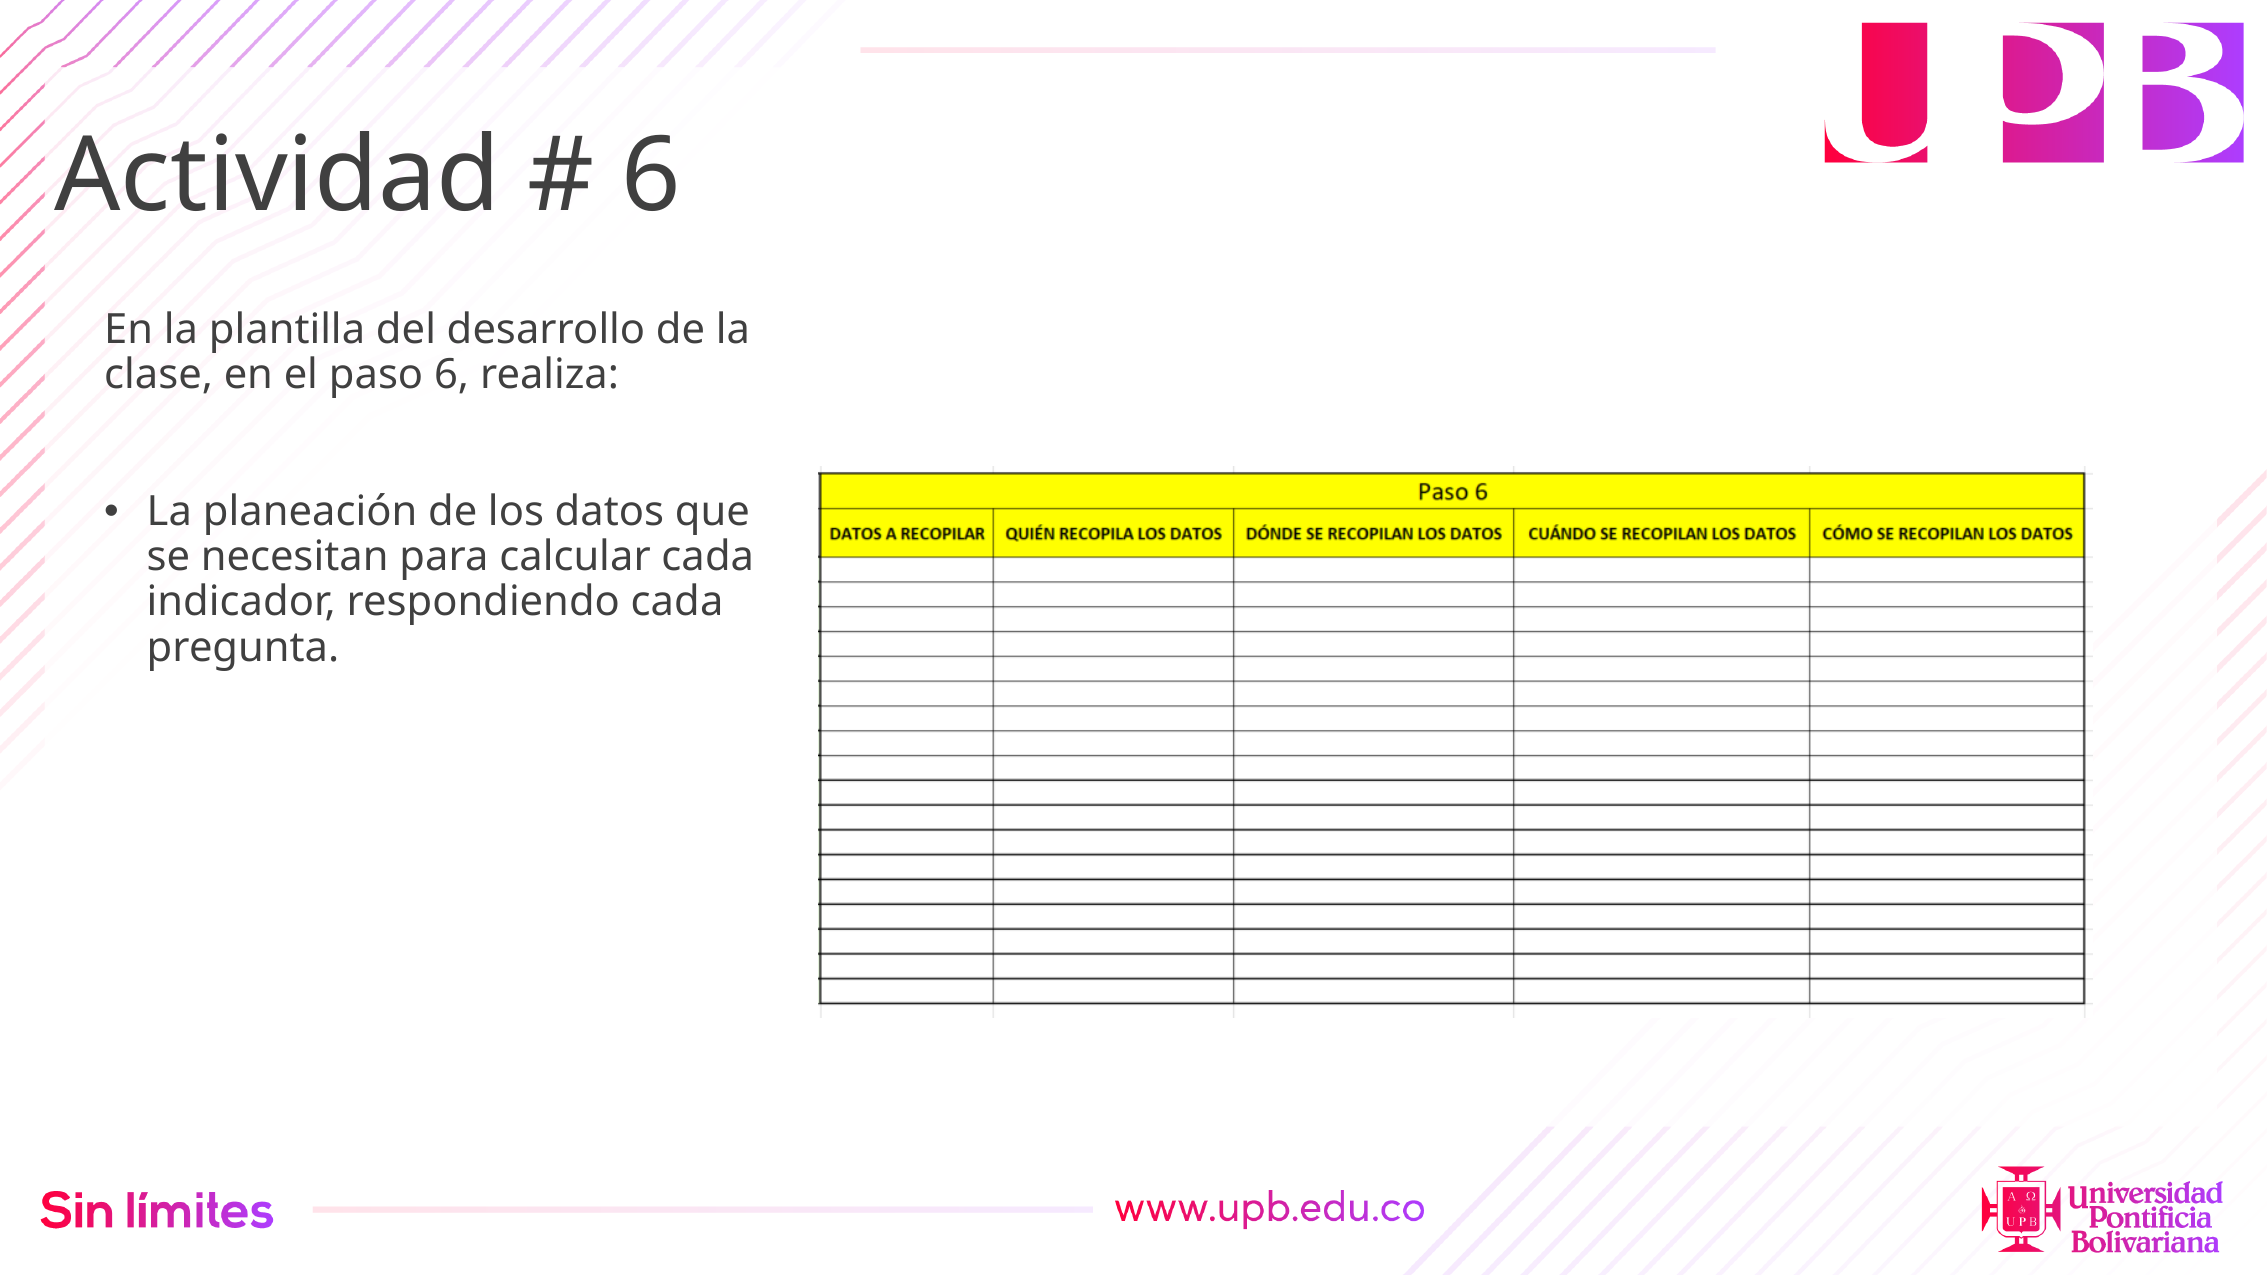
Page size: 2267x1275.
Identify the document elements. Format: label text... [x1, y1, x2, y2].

title Actividad # 6 [39, 53, 2140, 300]
list En la plantilla del desarrollo de la clase, en el paso 6, realiza: La planeación de los datos que se necesitan para calcular cada indicador, respondiendo cada pregunta. [89, 299, 771, 1068]
picture [0, 0, 2267, 1275]
